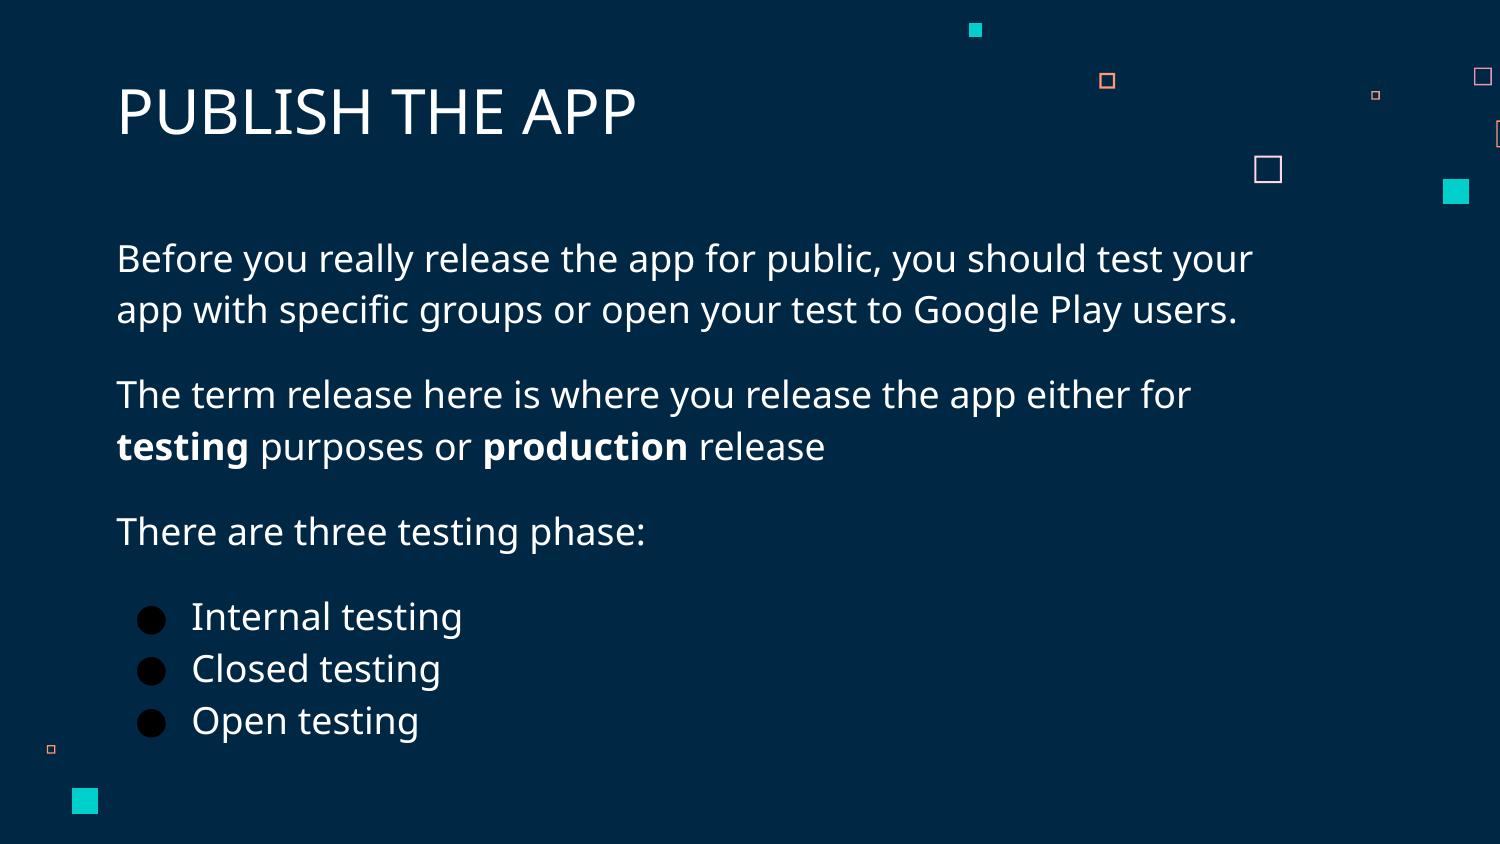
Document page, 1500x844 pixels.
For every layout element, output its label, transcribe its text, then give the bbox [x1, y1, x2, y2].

list Before you really release the app for public, you should test your app with specific groups or open your test to Google Play users. The term release here is where you release the app either for testing purposes or production release There are three testing phase: Internal testing Closed testing Open testing [101, 212, 1289, 556]
title PUBLISH THE APP [101, 67, 853, 163]
